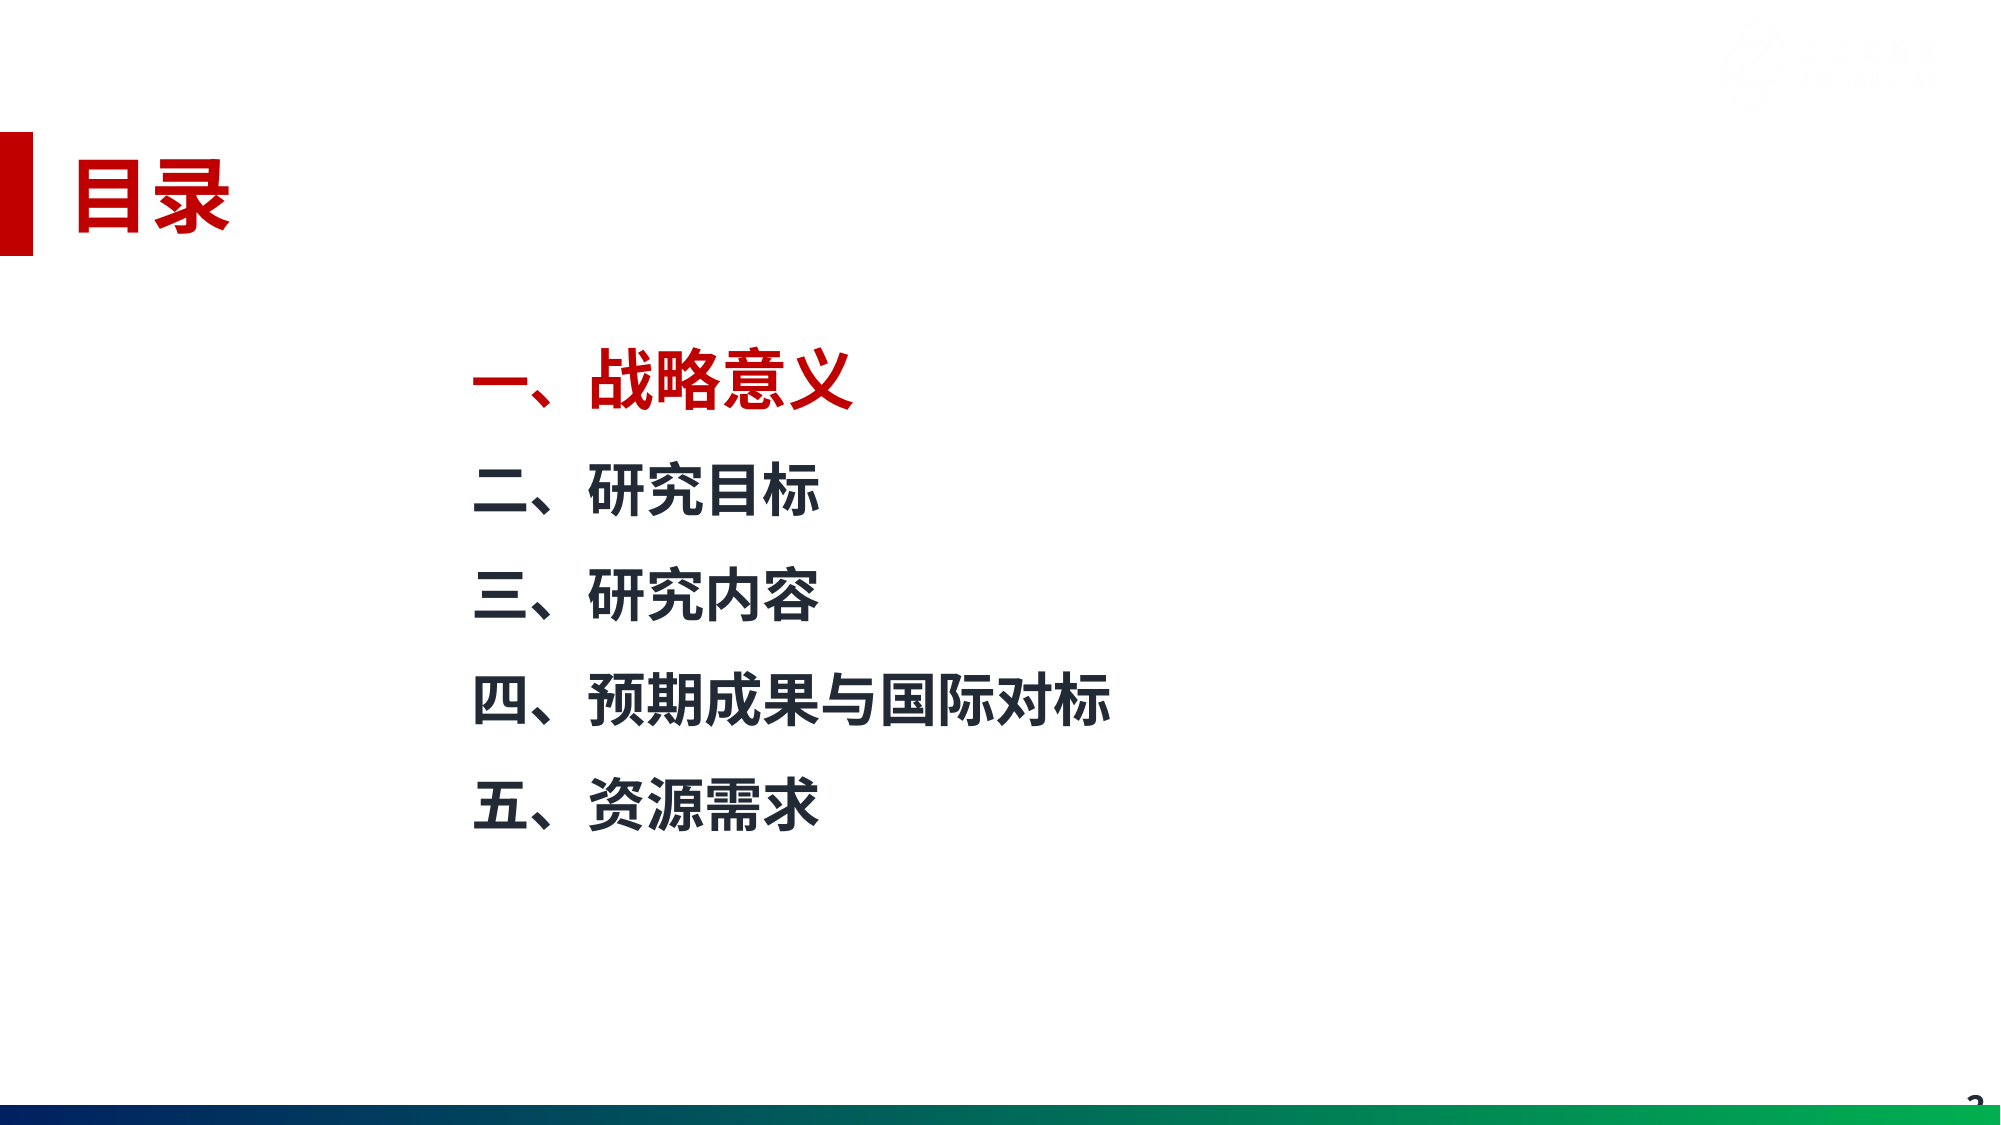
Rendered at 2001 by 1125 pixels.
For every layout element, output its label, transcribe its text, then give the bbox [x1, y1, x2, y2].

text_box 一、战略意义 二、研究目标 三、研究内容 四、预期成果与国际对标 五、资源需求 [456, 290, 1250, 846]
text_box 目录 [53, 136, 425, 251]
text_box [0, 132, 34, 257]
